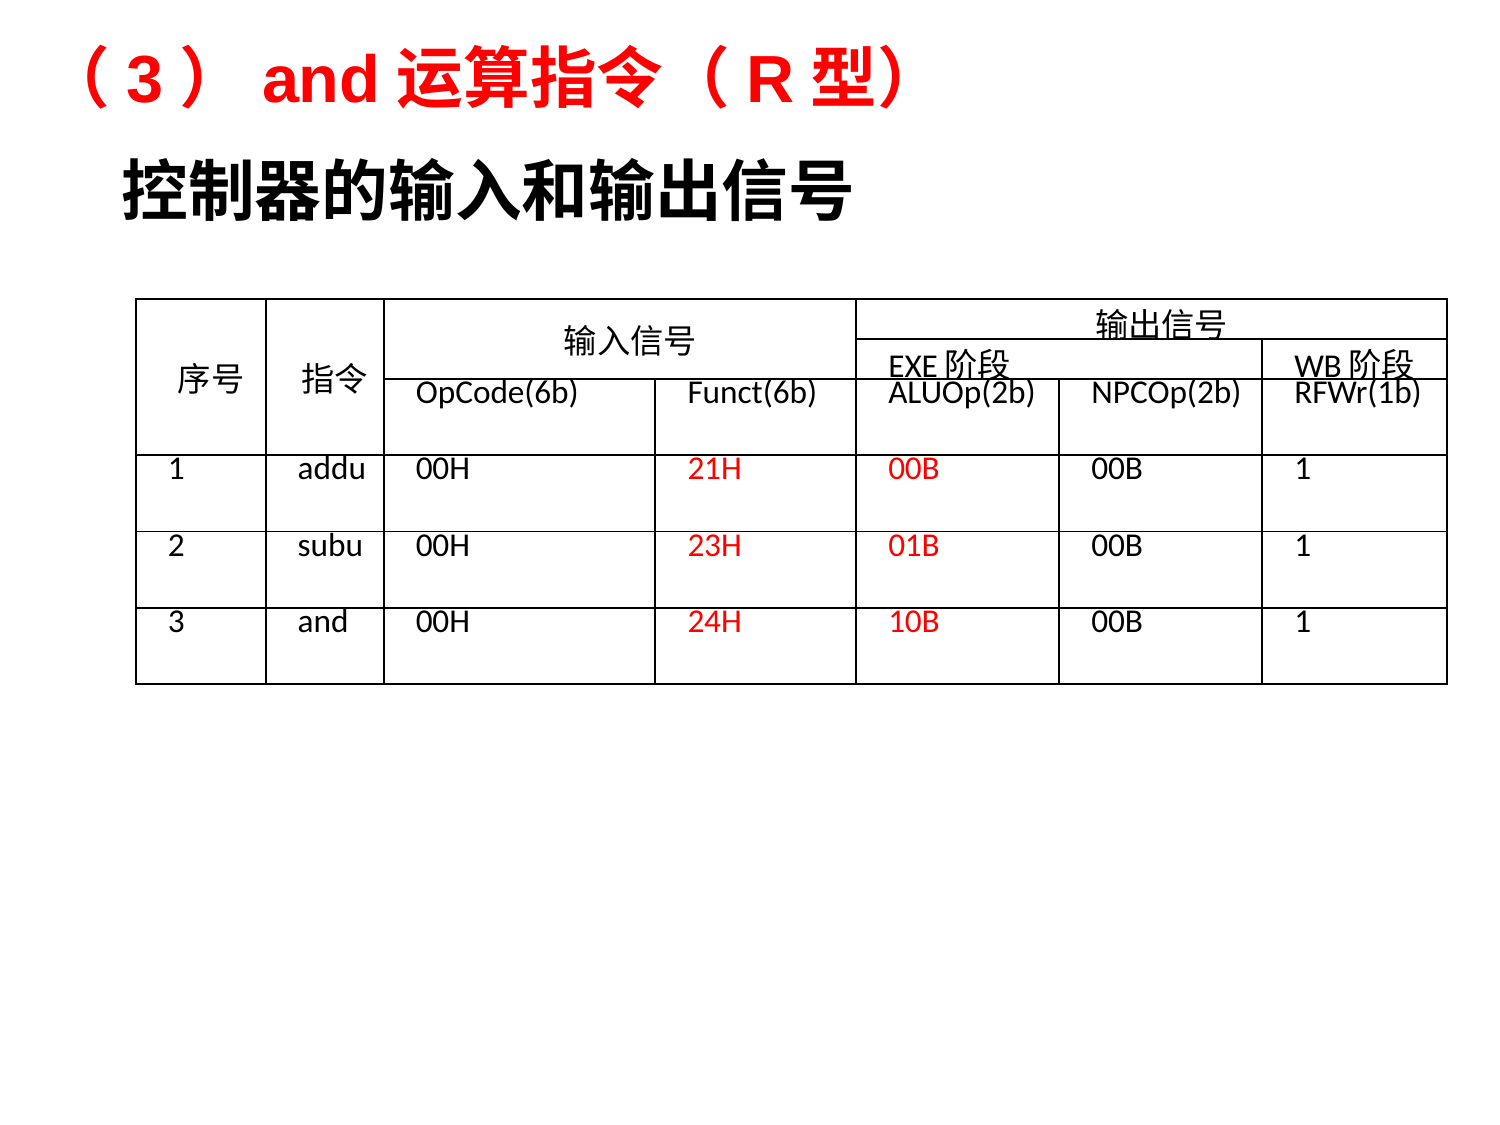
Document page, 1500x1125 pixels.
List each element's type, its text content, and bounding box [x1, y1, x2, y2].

table_cell ALUOp(2b) [857, 380, 1058, 454]
table_cell 00H [385, 532, 654, 607]
table_cell 00H [385, 456, 654, 531]
text_box 控制器的输入和输出信号 [106, 141, 887, 236]
table_cell and [267, 609, 383, 683]
table_cell addu [267, 456, 383, 531]
table_cell 1 [1263, 532, 1446, 607]
table_cell 1 [1263, 609, 1446, 683]
table_cell WB阶段 [1263, 340, 1446, 378]
table_cell 00B [1060, 532, 1261, 607]
table_cell 1 [1263, 456, 1446, 531]
title （3）and运算指令（R型） [28, 16, 1469, 137]
table_cell EXE阶段 [857, 340, 1261, 378]
table_cell NPCOp(2b) [1060, 380, 1261, 454]
table_cell 24H [656, 609, 855, 683]
table_cell 10B [857, 609, 1058, 683]
table_cell 21H [656, 456, 855, 531]
table_header 输出信号 [857, 300, 1446, 338]
table_header 输入信号 [385, 300, 855, 378]
table_header 序号 [137, 300, 265, 454]
table_cell OpCode(6b) [385, 380, 654, 454]
table_cell 00B [1060, 456, 1261, 531]
table_header 指令 [267, 300, 383, 454]
table_cell RFWr(1b) [1263, 380, 1446, 454]
table_cell 1 [137, 456, 265, 531]
table_cell 01B [857, 532, 1058, 607]
table_cell 3 [137, 609, 265, 683]
table_cell 2 [137, 532, 265, 607]
table_cell subu [267, 532, 383, 607]
table_cell 00H [385, 609, 654, 683]
table_cell 23H [656, 532, 855, 607]
table_cell 00B [857, 456, 1058, 531]
table_cell 00B [1060, 609, 1261, 683]
table_cell Funct(6b) [656, 380, 855, 454]
